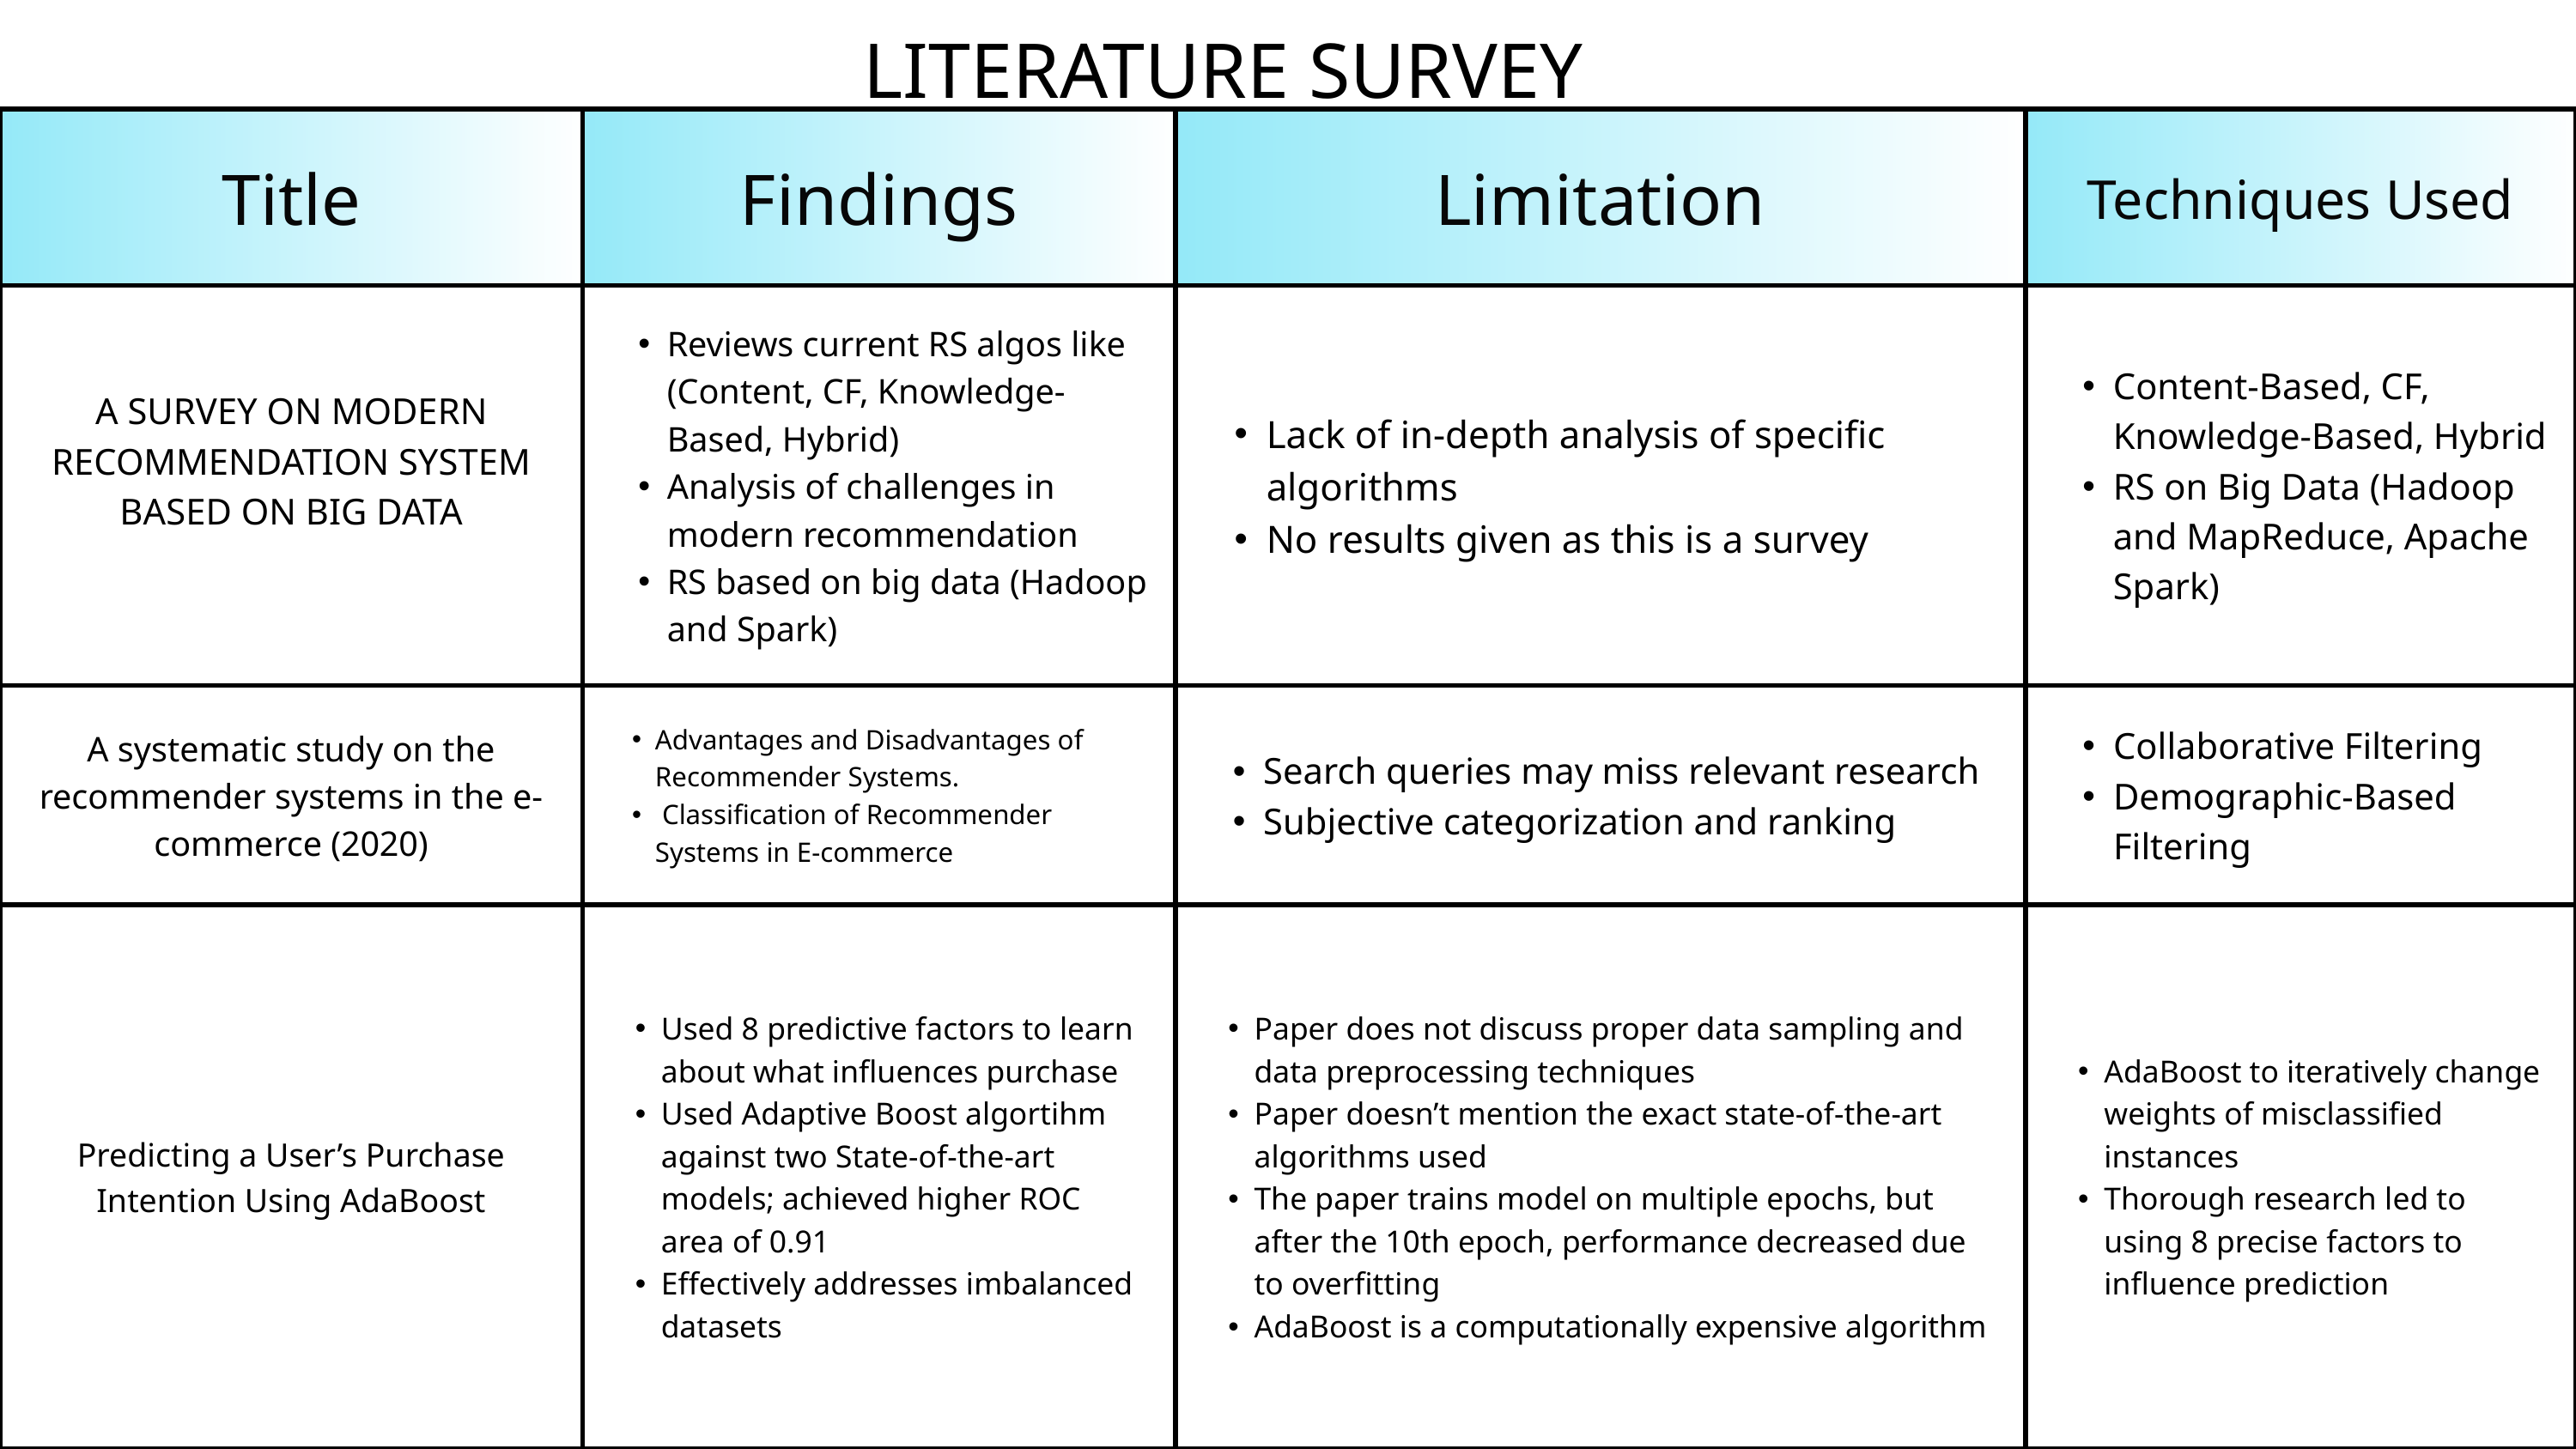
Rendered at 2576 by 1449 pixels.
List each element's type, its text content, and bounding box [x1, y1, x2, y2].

table_cell Paper does not discuss proper data sampling and data preprocessing techniques Paper doesn’t mention the exact state-of-the-art algorithms used The paper trains model on multiple epochs, but after the 10th epoch, performance decreased due to overfitting AdaBoost is a computationally expensive algorithm [1178, 907, 2023, 1446]
table_cell Content-Based, CF, Knowledge-Based, Hybrid RS on Big Data (Hadoop and MapReduce, Apache Spark) [2028, 288, 2573, 683]
table_cell Search queries may miss relevant research Subjective categorization and ranking [1178, 688, 2023, 902]
table_cell A SURVEY ON MODERN RECOMMENDATION SYSTEM BASED ON BIG DATA [3, 288, 580, 683]
table_header Title [3, 112, 580, 283]
table_cell Reviews current RS algos like (Content, CF, Knowledge-Based, Hybrid) Analysis of challenges in modern recommendation RS based on big data (Hadoop and Spark) [585, 288, 1173, 683]
table_header Techniques Used [2028, 112, 2573, 283]
table_header Findings [585, 112, 1173, 283]
table_cell Collaborative Filtering Demographic-Based Filtering [2028, 688, 2573, 902]
table_cell AdaBoost to iteratively change weights of misclassified instances Thorough research led to using 8 precise factors to influence prediction [2028, 907, 2573, 1446]
table_cell Lack of in-depth analysis of specific algorithms No results given as this is a survey [1178, 288, 2023, 683]
table_cell Advantages and Disadvantages of Recommender Systems. Classification of Recommender Systems in E-commerce [585, 688, 1173, 902]
text_box LITERATURE SURVEY [643, 7, 1803, 114]
table_cell A systematic study on the recommender systems in the e-commerce (2020) [3, 688, 580, 902]
table_header Limitation [1178, 112, 2023, 283]
table_cell Used 8 predictive factors to learn about what influences purchase Used Adaptive Boost algortihm against two State-of-the-art models; achieved higher ROC area of 0.91 Effectively addresses imbalanced datasets [585, 907, 1173, 1446]
table_cell Predicting a User’s Purchase Intention Using AdaBoost [3, 907, 580, 1446]
